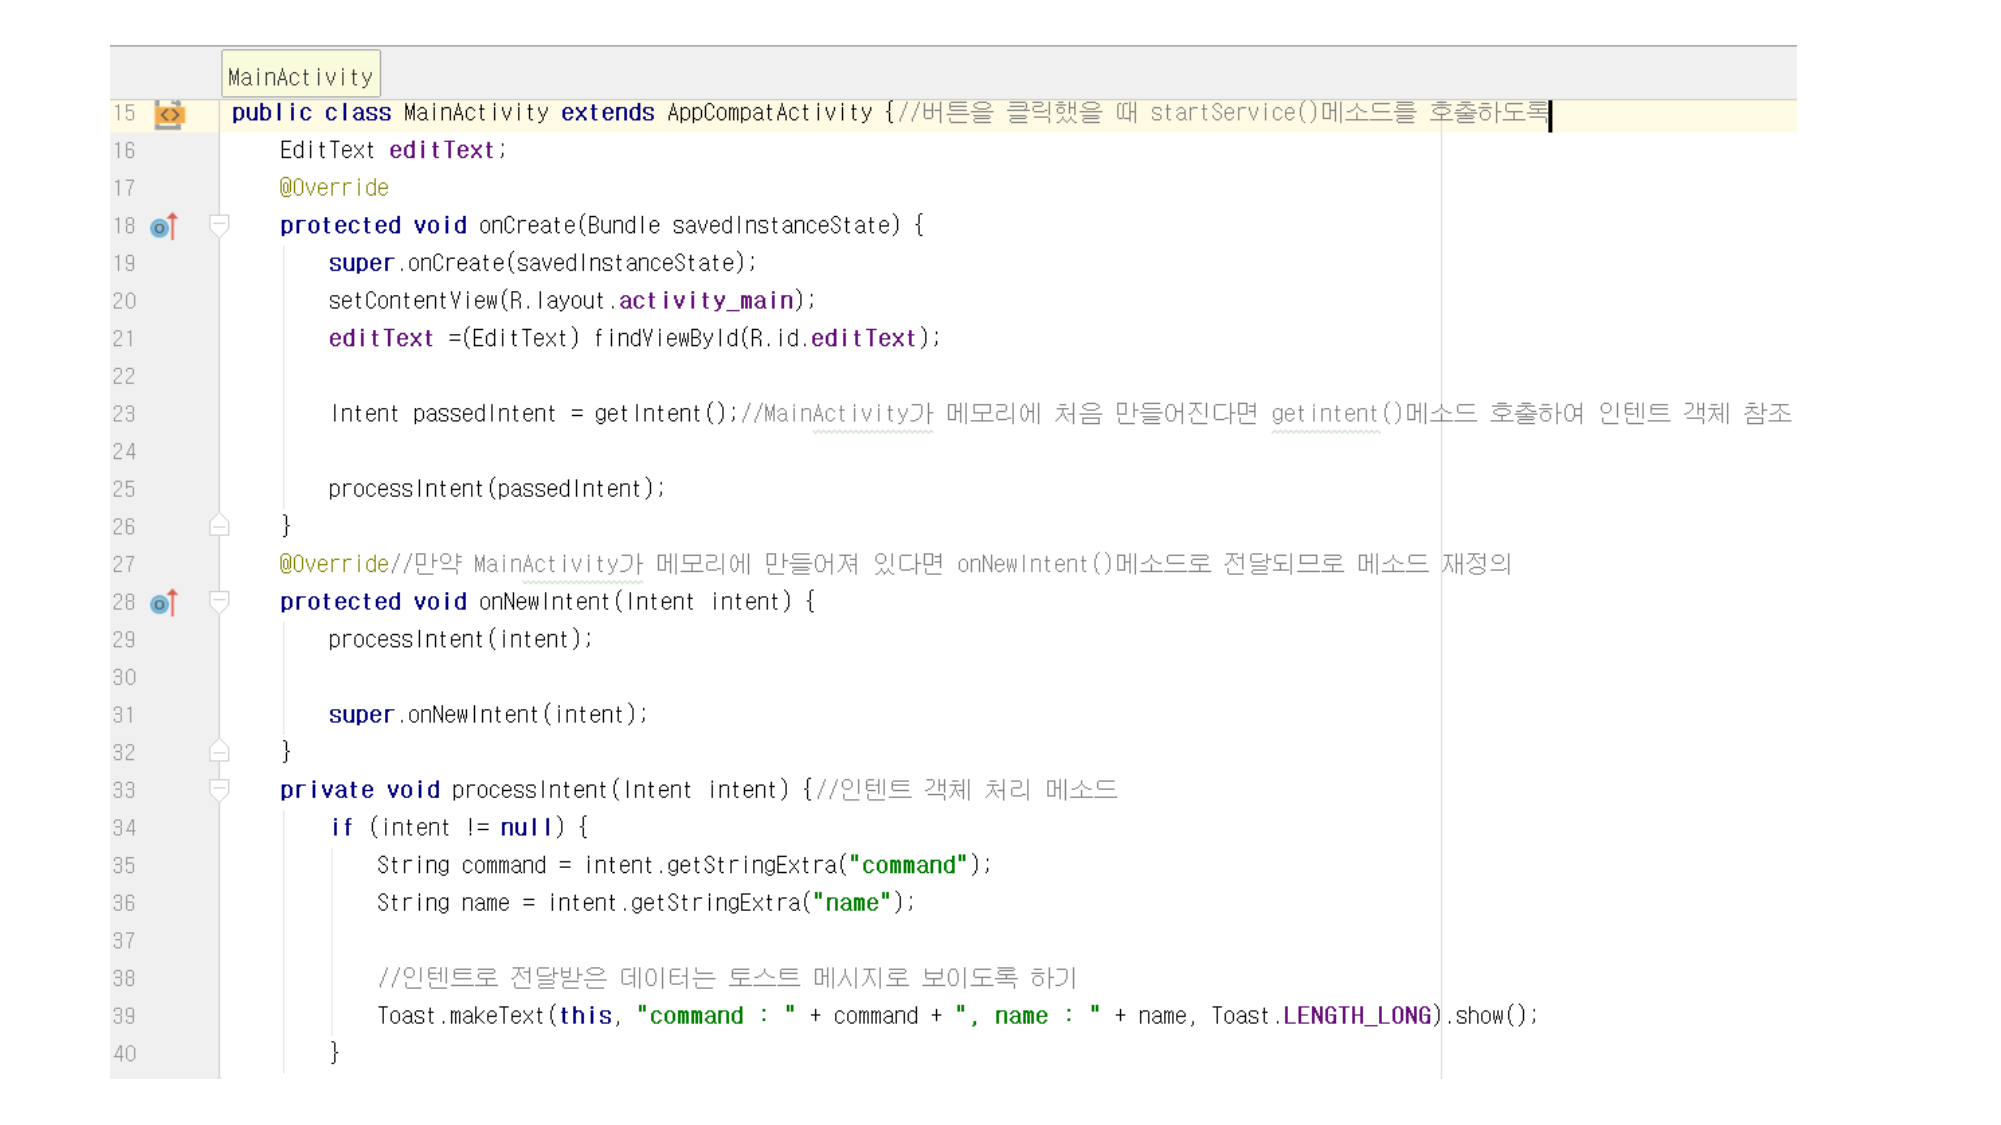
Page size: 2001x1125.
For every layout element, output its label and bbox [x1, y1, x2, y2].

list [110, 44, 1797, 1079]
